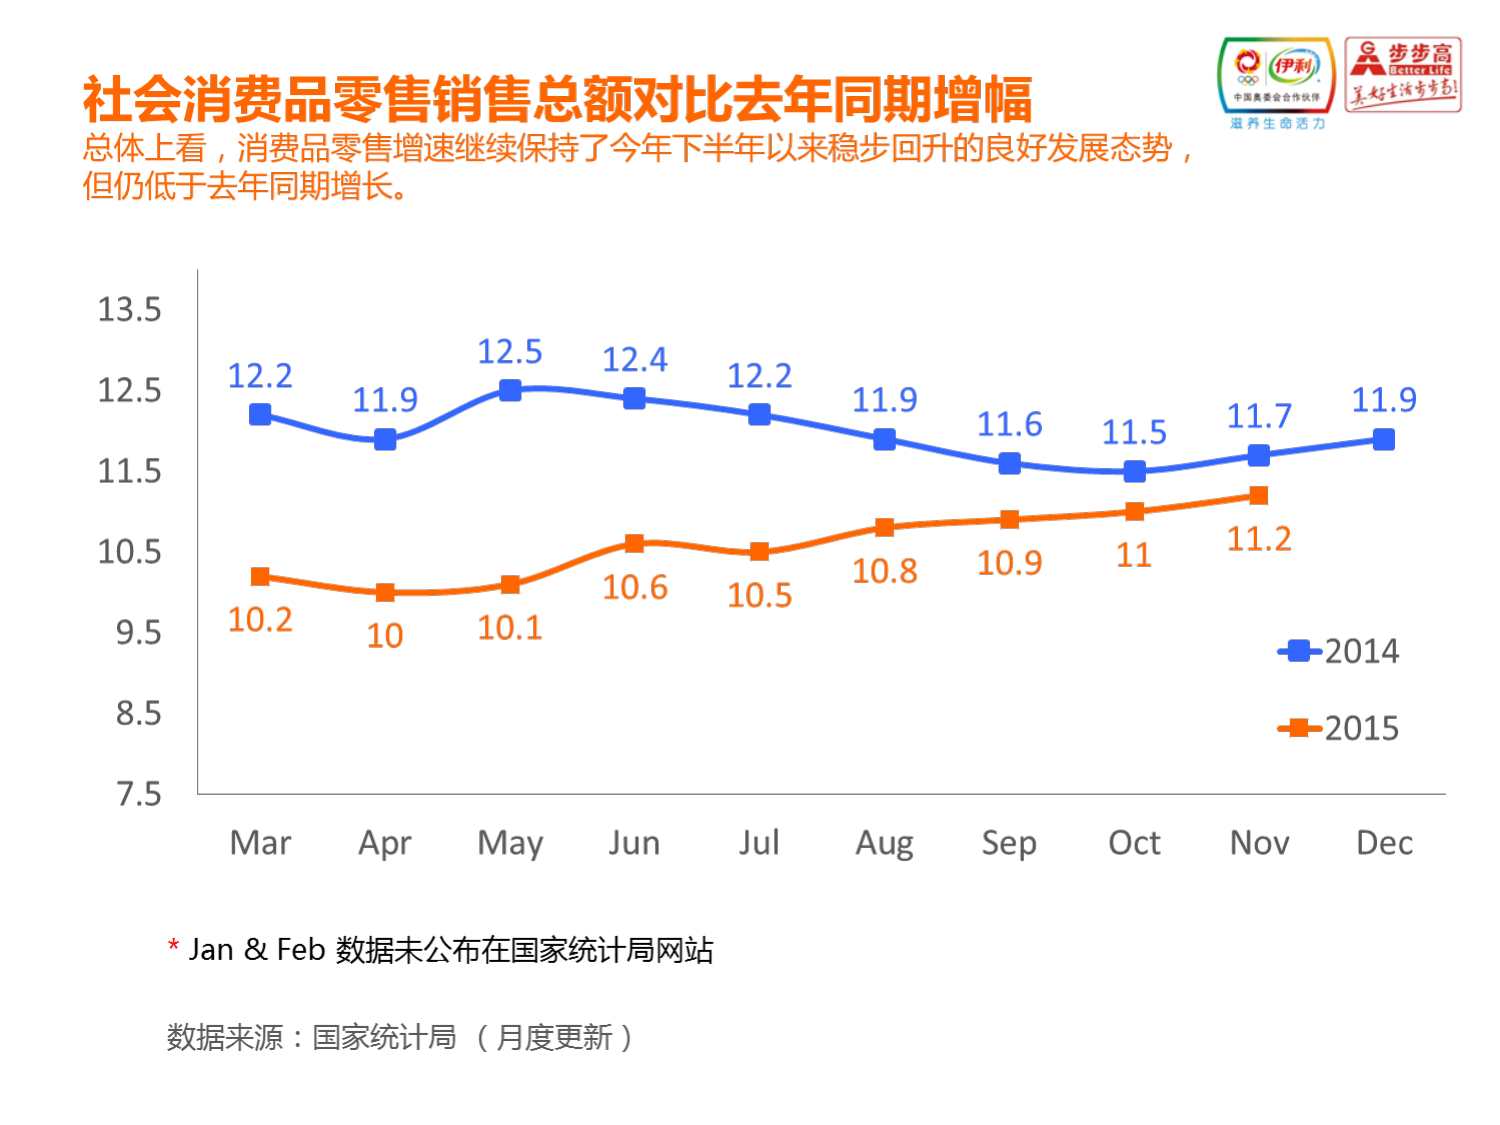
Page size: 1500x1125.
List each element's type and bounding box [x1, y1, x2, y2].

picture [52, 24, 1475, 1072]
